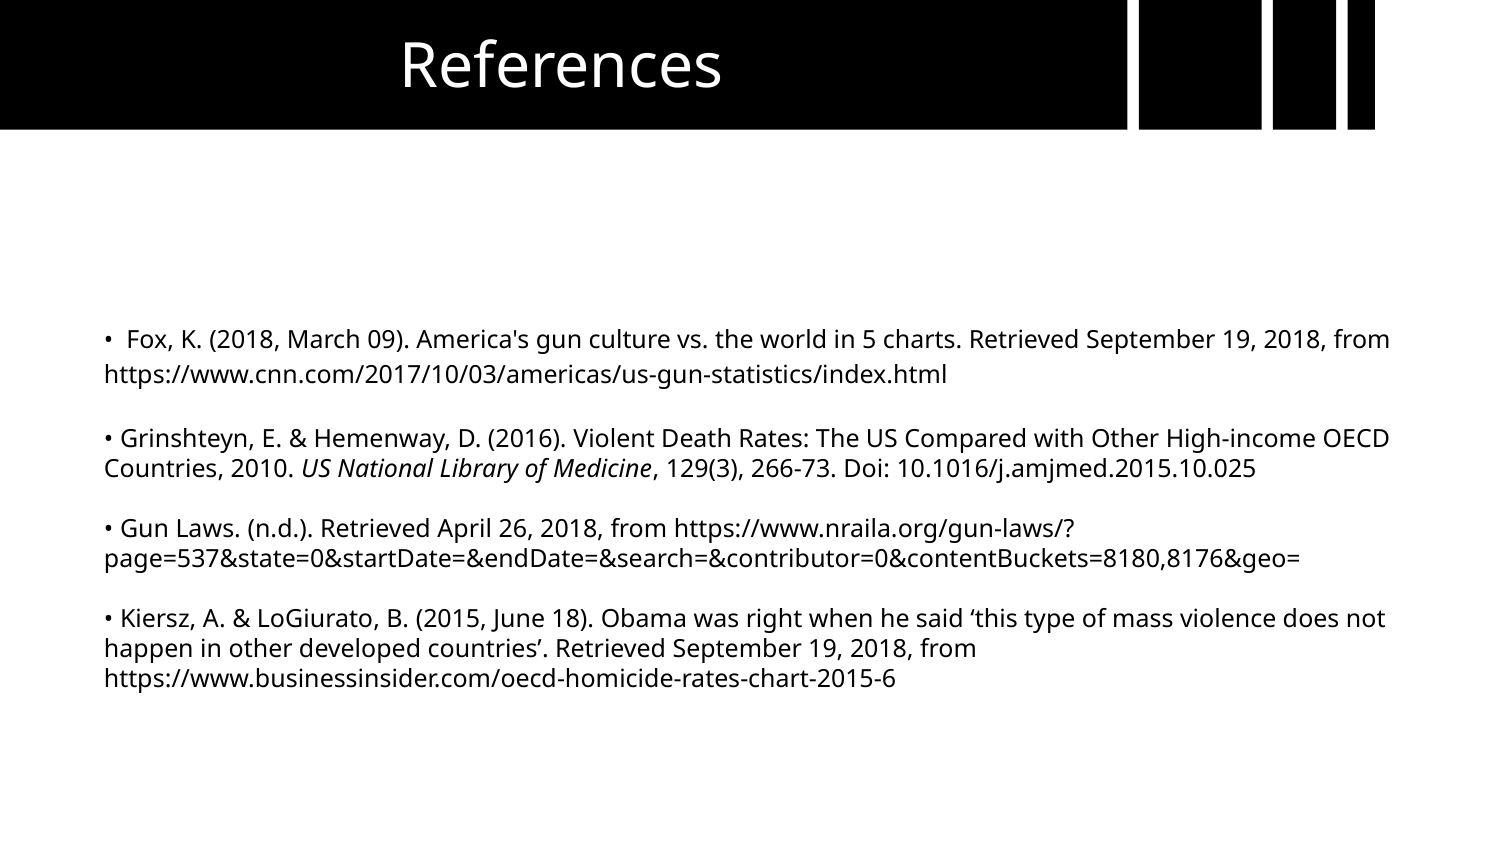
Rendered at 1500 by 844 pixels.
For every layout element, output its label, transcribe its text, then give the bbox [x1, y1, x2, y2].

text_box [1347, 0, 1375, 130]
text_box [1272, 0, 1337, 130]
text_box [0, 0, 1128, 130]
text_box [1138, 0, 1262, 130]
text_box • Fox, K. (2018, March 09). America's gun culture vs. the world in 5 charts. Retrieved September 19, 2018, from https://www.cnn.com/2017/10/03/americas/us-gun-statistics/index.html • Grinshteyn, E. & Hemenway, D. (2016). Violent Death Rates: The US Compared with Other High-income OECD Countries, 2010. US National Library of Medicine, 129(3), 266-73. Doi: 10.1016/j.amjmed.2015.10.025 • Gun Laws. (n.d.). Retrieved April 26, 2018, from https://www.nraila.org/gun-laws/?page=537&state=0&startDate=&endDate=&search=&contributor=0&contentBuckets=8180,8176&geo= • Kiersz, A. & LoGiurato, B. (2015, June 18). Obama was right when he said ‘this type of mass violence does not happen in other developed countries’. Retrieved September 19, 2018, from https://www.businessinsider.com/oecd-homicide-rates-chart-2015-6 [89, 181, 1411, 831]
text_box References [5, 10, 1119, 88]
